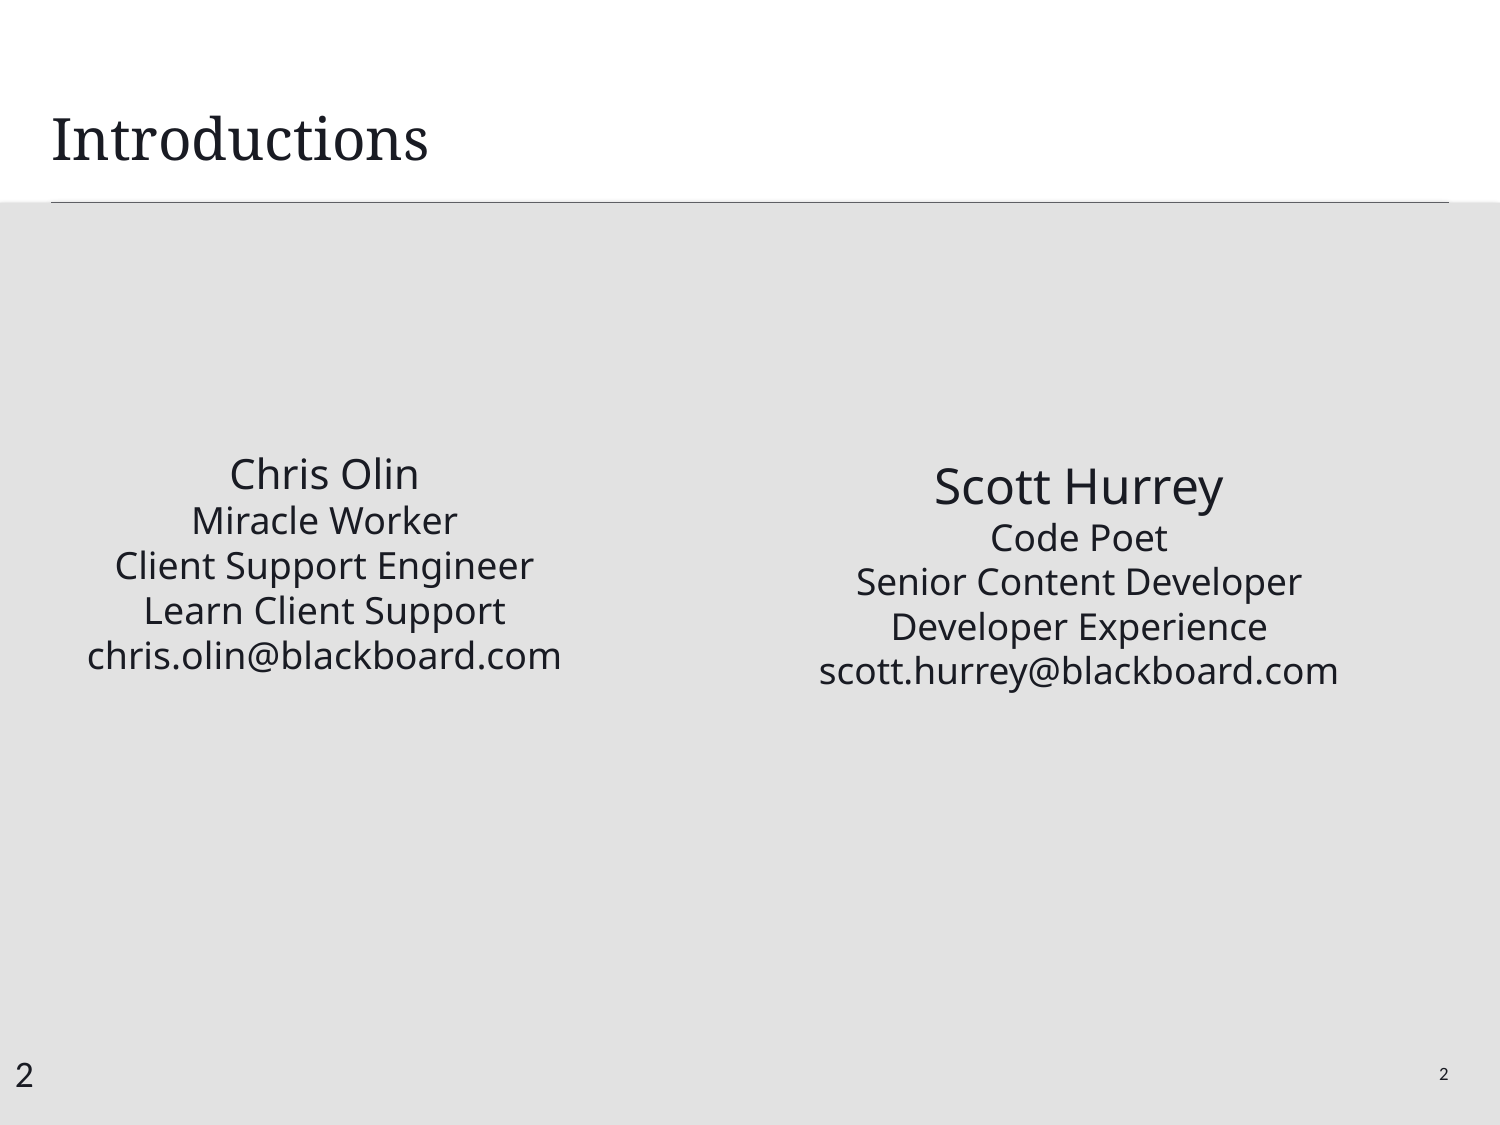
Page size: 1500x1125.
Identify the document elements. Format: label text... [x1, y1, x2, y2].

text_box Scott Hurrey Code Poet Senior Content Developer Developer Experience scott.hurrey@blackboard.com [815, 447, 1343, 709]
list Chris Olin Miracle Worker Client Support Engineer Learn Client Support chris.olin@blackboard.com [75, 447, 574, 709]
title Introductions [51, 46, 1449, 174]
slide_number 2 [0, 1042, 108, 1103]
